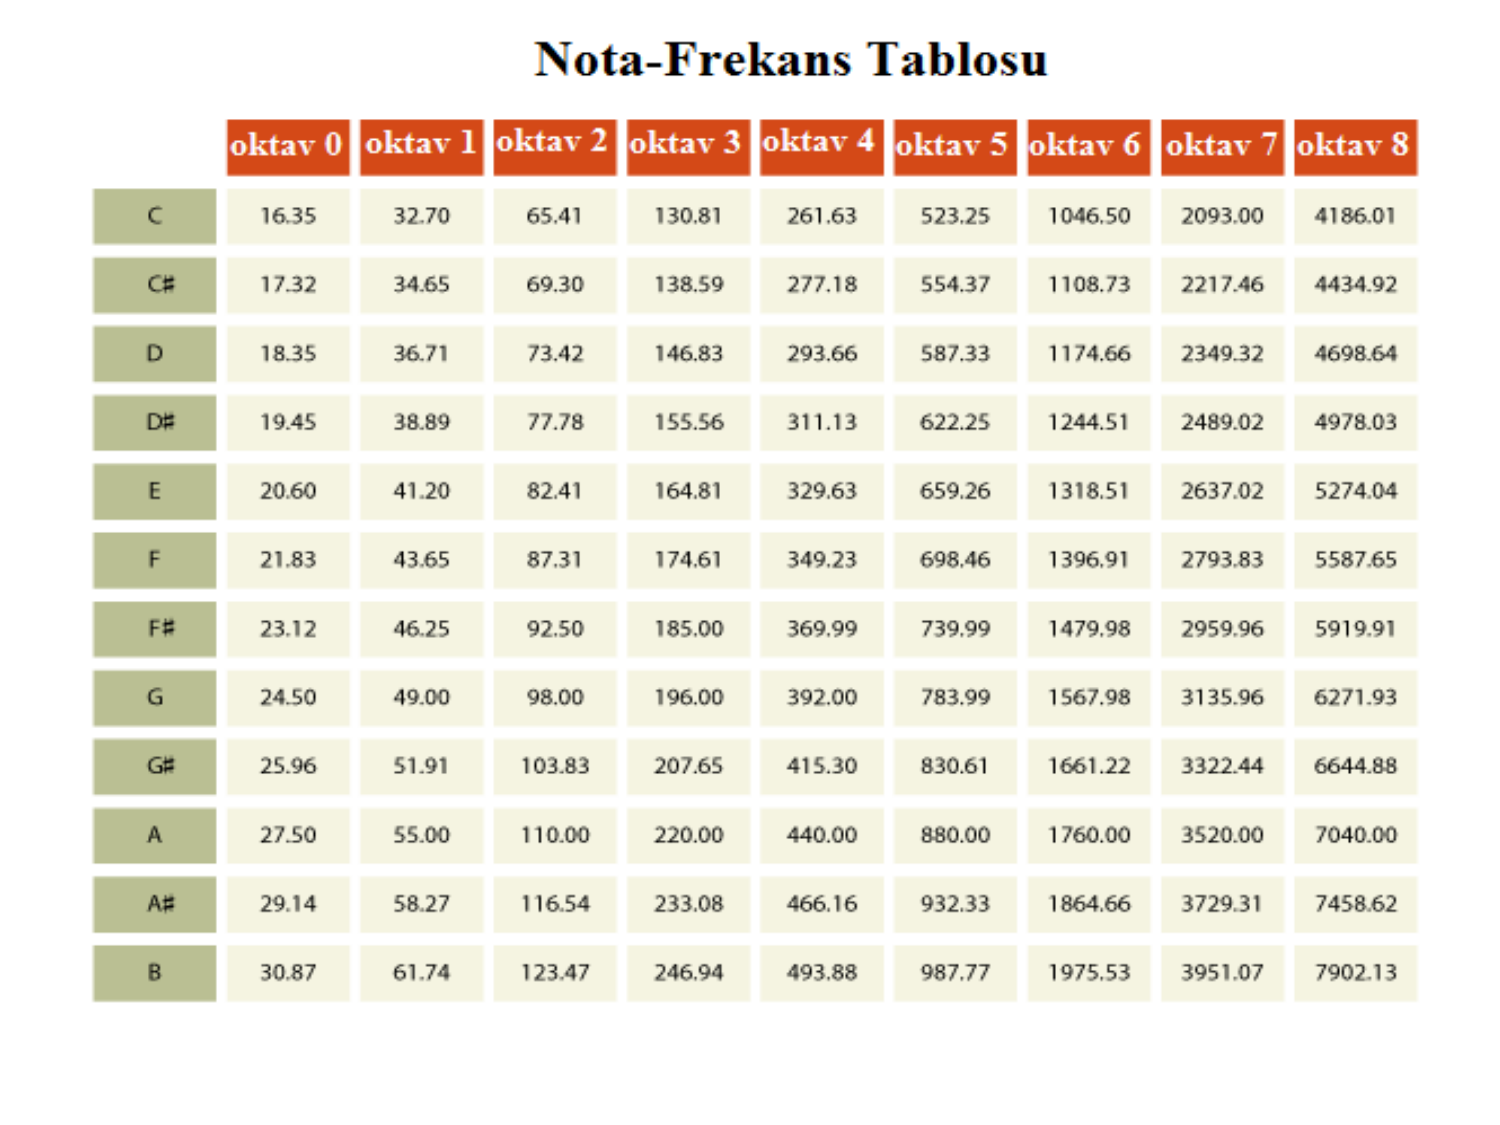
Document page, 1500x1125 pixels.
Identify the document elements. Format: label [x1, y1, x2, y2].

list [41, 30, 1471, 1058]
